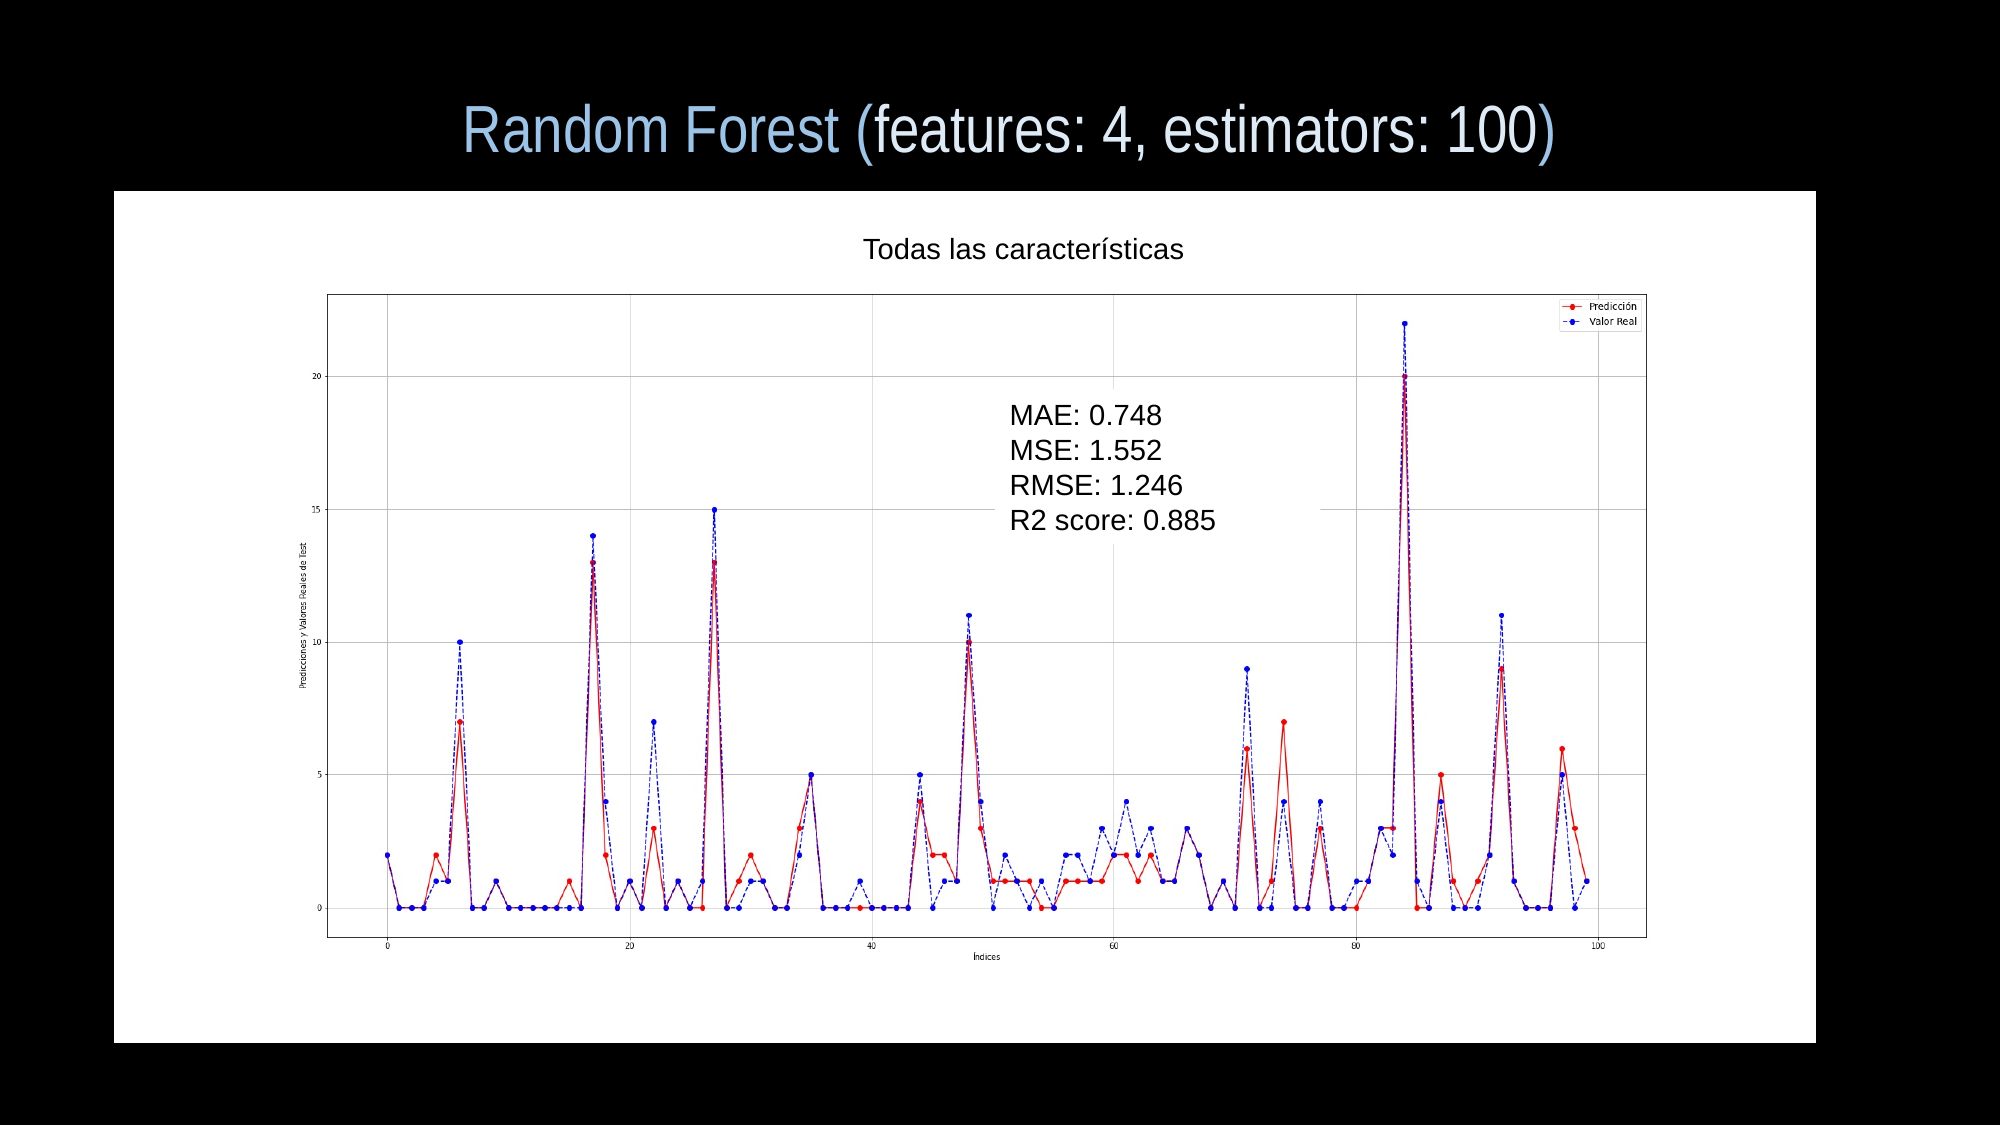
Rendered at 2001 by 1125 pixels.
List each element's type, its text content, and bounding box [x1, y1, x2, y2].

picture [114, 191, 1817, 1043]
text_box Random Forest (features: 4, estimators: 100) [263, 78, 1758, 173]
